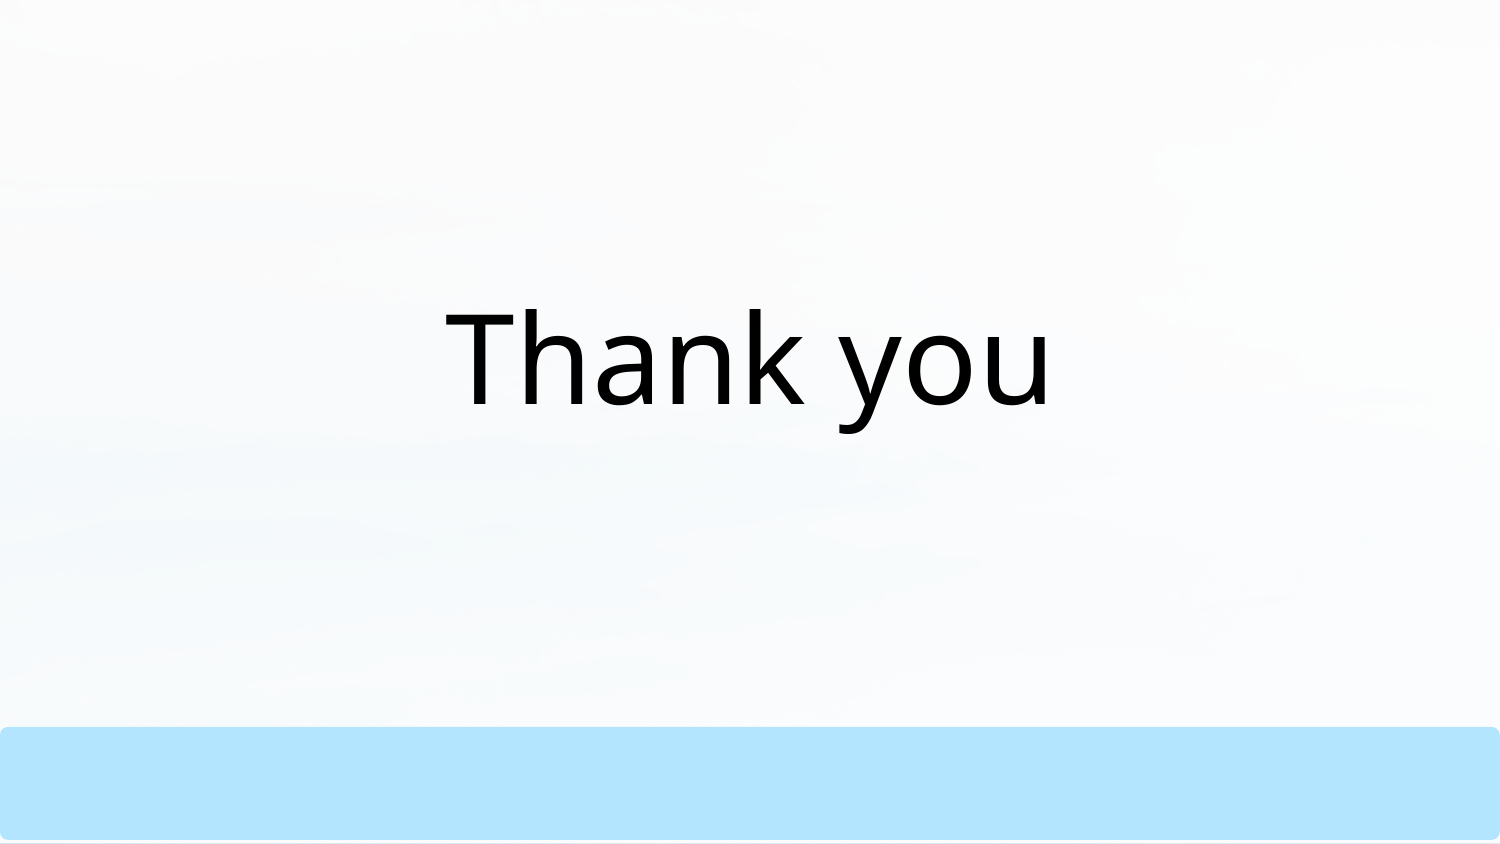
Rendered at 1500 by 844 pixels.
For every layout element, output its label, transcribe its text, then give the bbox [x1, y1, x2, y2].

text_box Thank you [208, 264, 1293, 476]
text_box [0, 726, 1500, 840]
